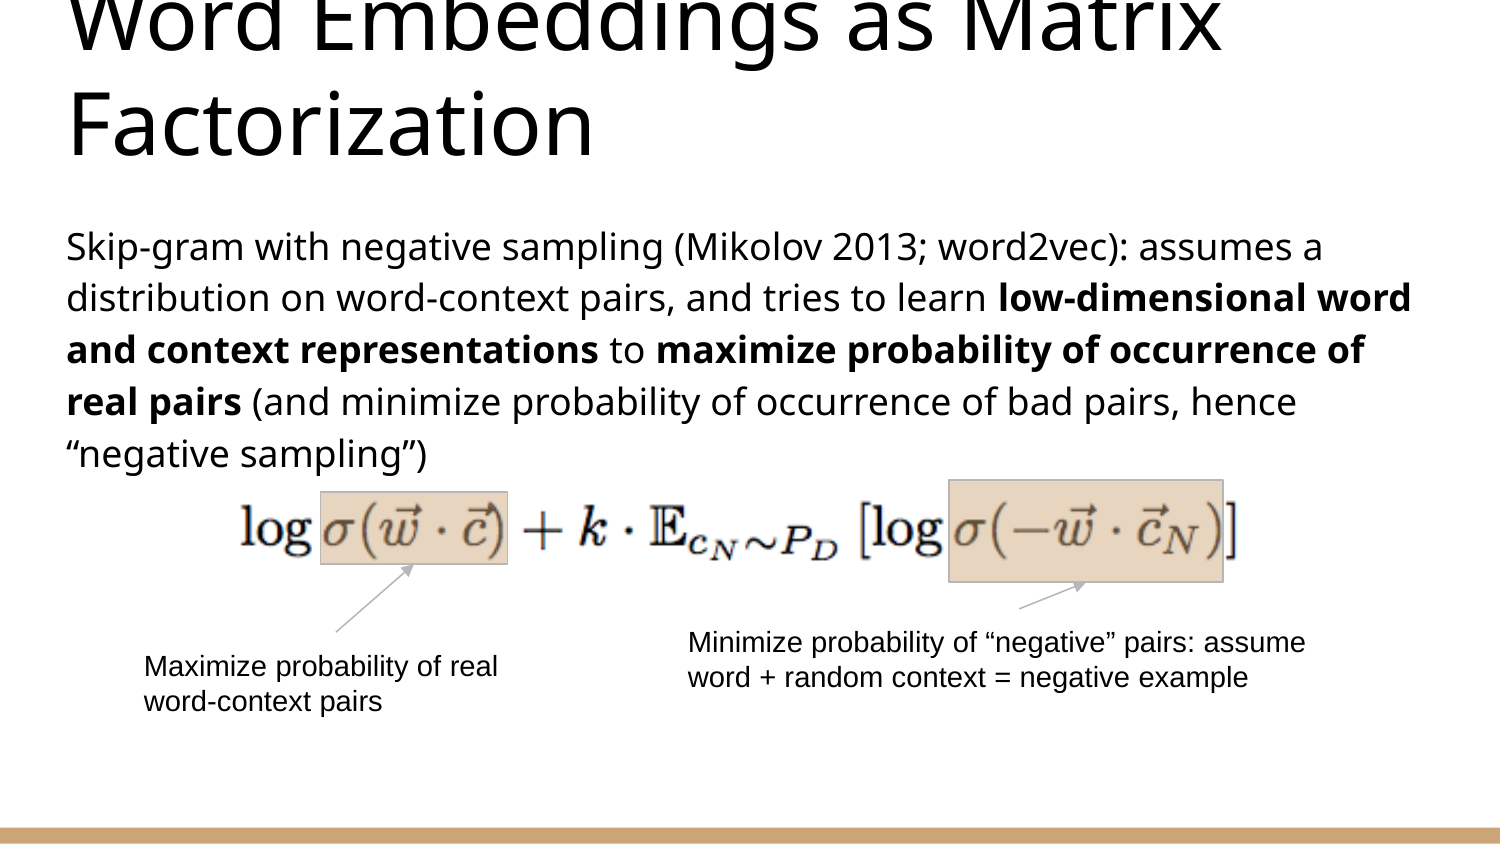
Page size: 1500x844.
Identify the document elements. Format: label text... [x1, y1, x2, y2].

picture [214, 479, 672, 583]
list Skip-gram with negative sampling (Mikolov 2013; word2vec): assumes a distribution on word-context pairs, and tries to learn low-dimensional word and context representations to maximize probability of occurrence of real pairs (and minimize probability of occurrence of bad pairs, hence “negative sampling”) [51, 200, 1449, 752]
title Word Embeddings as Matrix Factorization [51, 51, 1449, 189]
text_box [128, 491, 544, 669]
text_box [672, 479, 1366, 645]
